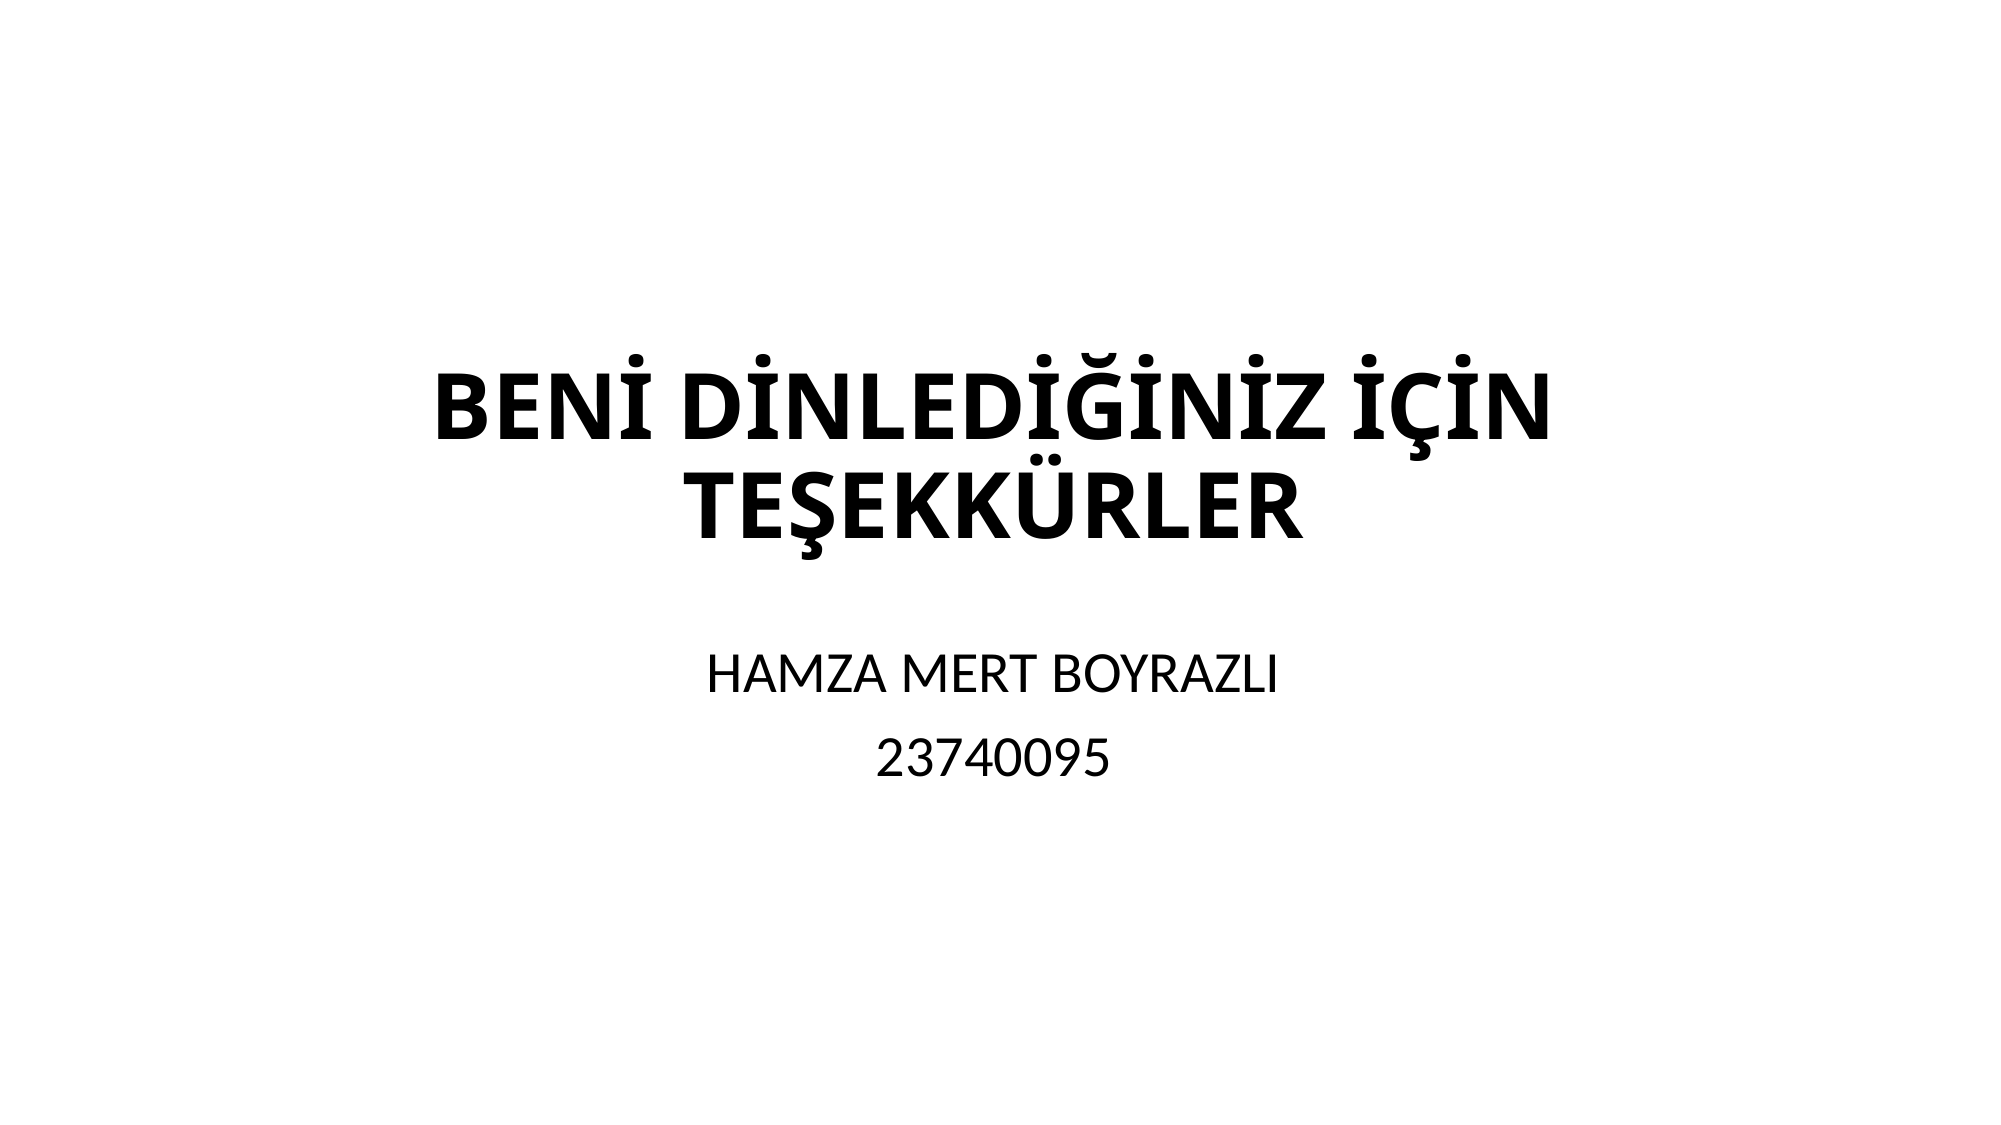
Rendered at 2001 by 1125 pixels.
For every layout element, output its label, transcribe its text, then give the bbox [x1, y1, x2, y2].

list HAMZA MERT BOYRAZLI 23740095 [131, 634, 1857, 845]
title BENİ DİNLEDİĞİNİZ İÇİN TEŞEKKÜRLER [131, 350, 1857, 569]
